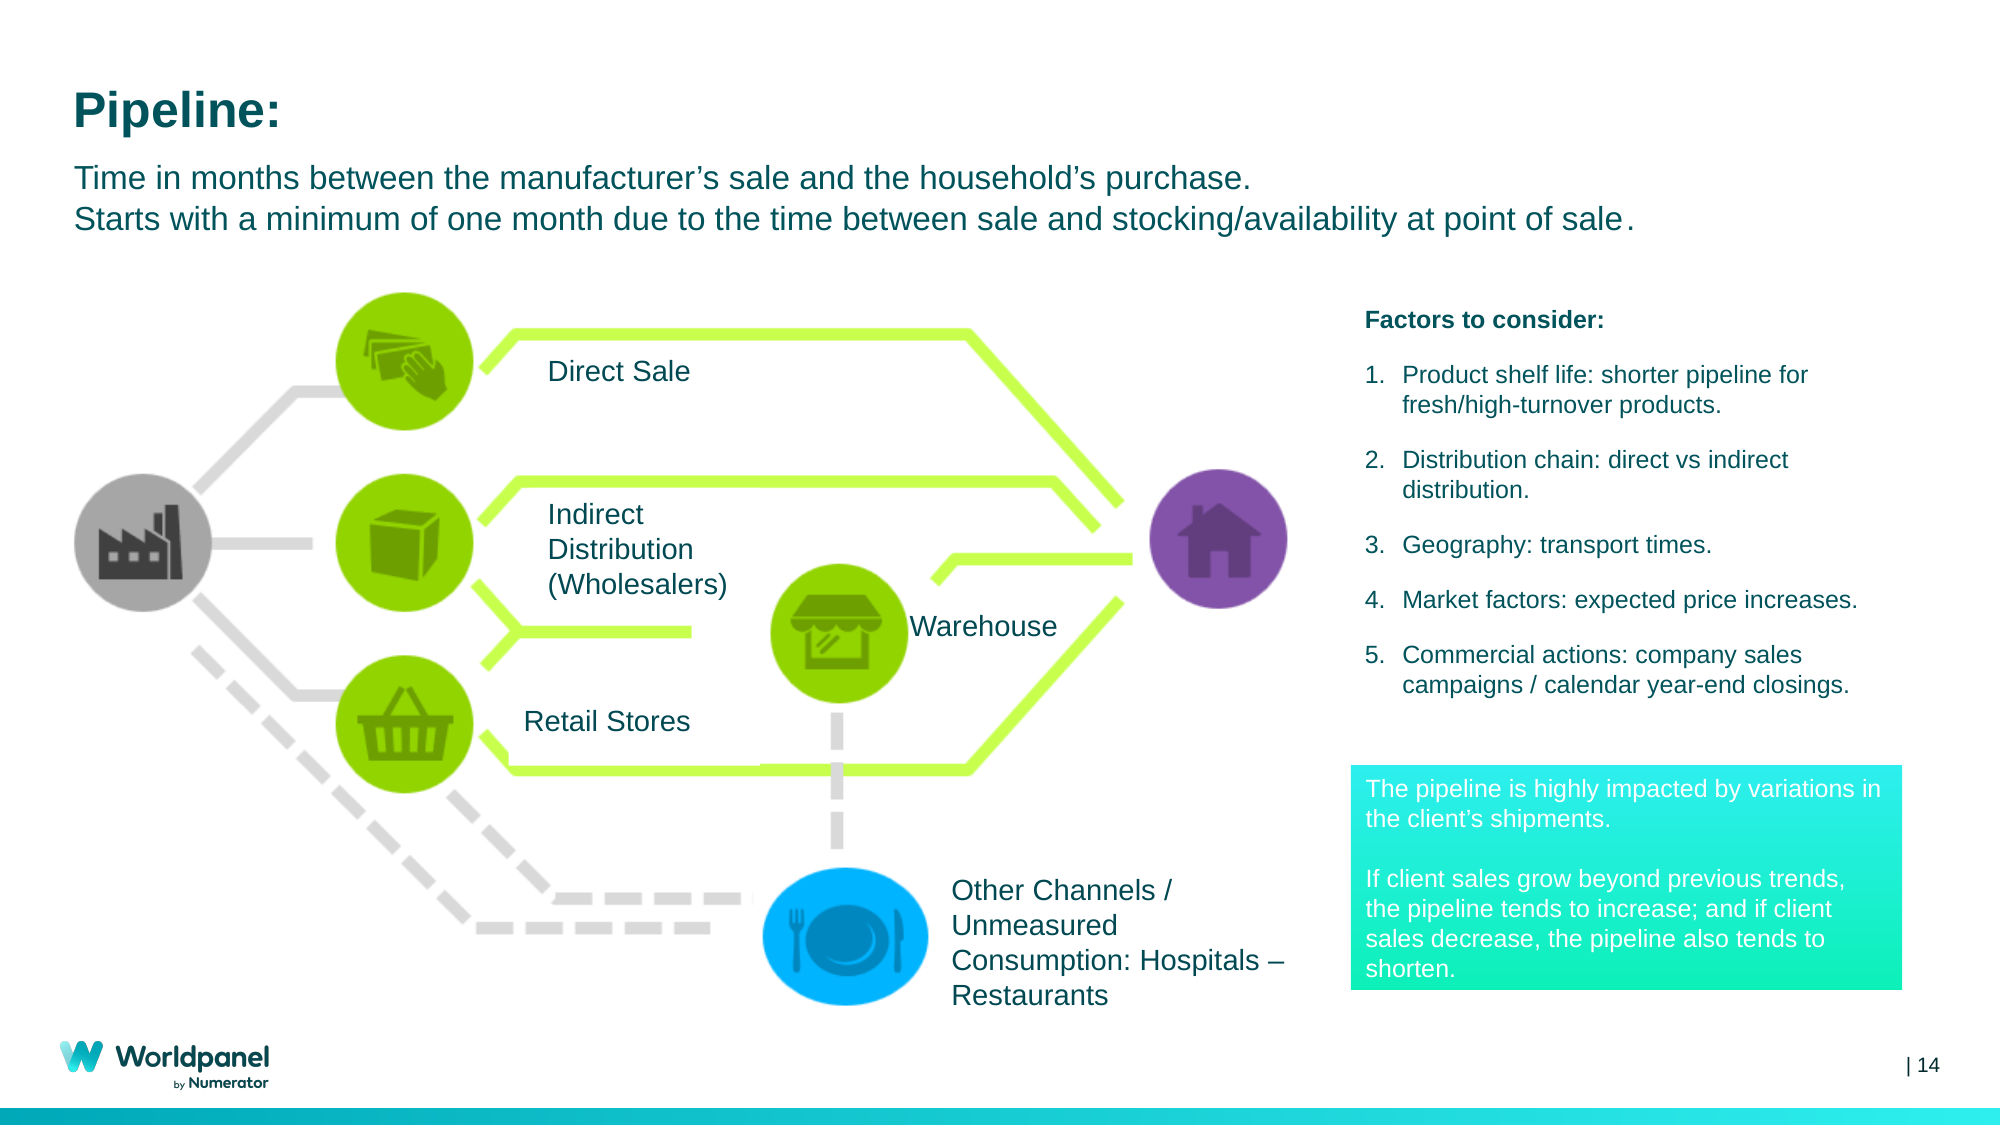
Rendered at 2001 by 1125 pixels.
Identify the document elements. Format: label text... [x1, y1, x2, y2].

text_box Time in months between the manufacturer’s sale and the household’s purchase. Starts with a minimum of one month due to the time between sale and stocking/availability at point of sale. [59, 149, 1940, 215]
picture [58, 285, 1317, 1023]
picture [44, 1035, 284, 1096]
text_box Other Channels / Unmeasured Consumption: Hospitals – Restaurants [935, 863, 1318, 1055]
text_box Pipeline: [58, 70, 1940, 137]
text_box Factors to consider: Product shelf life: shorter pipeline for fresh/high-turnover products. Distribution chain: direct vs indirect distribution. Geography: transport times. Market factors: expected price increases. Commercial actions: company sales campaigns / calendar year-end closings. [1364, 303, 1917, 699]
text_box The pipeline is highly impacted by variations in the client’s shipments. If client sales grow beyond previous trends, the pipeline tends to increase; and if client sales decrease, the pipeline also tends to shorten. [1350, 765, 1903, 990]
slide_number | 14 [1513, 1048, 1941, 1081]
